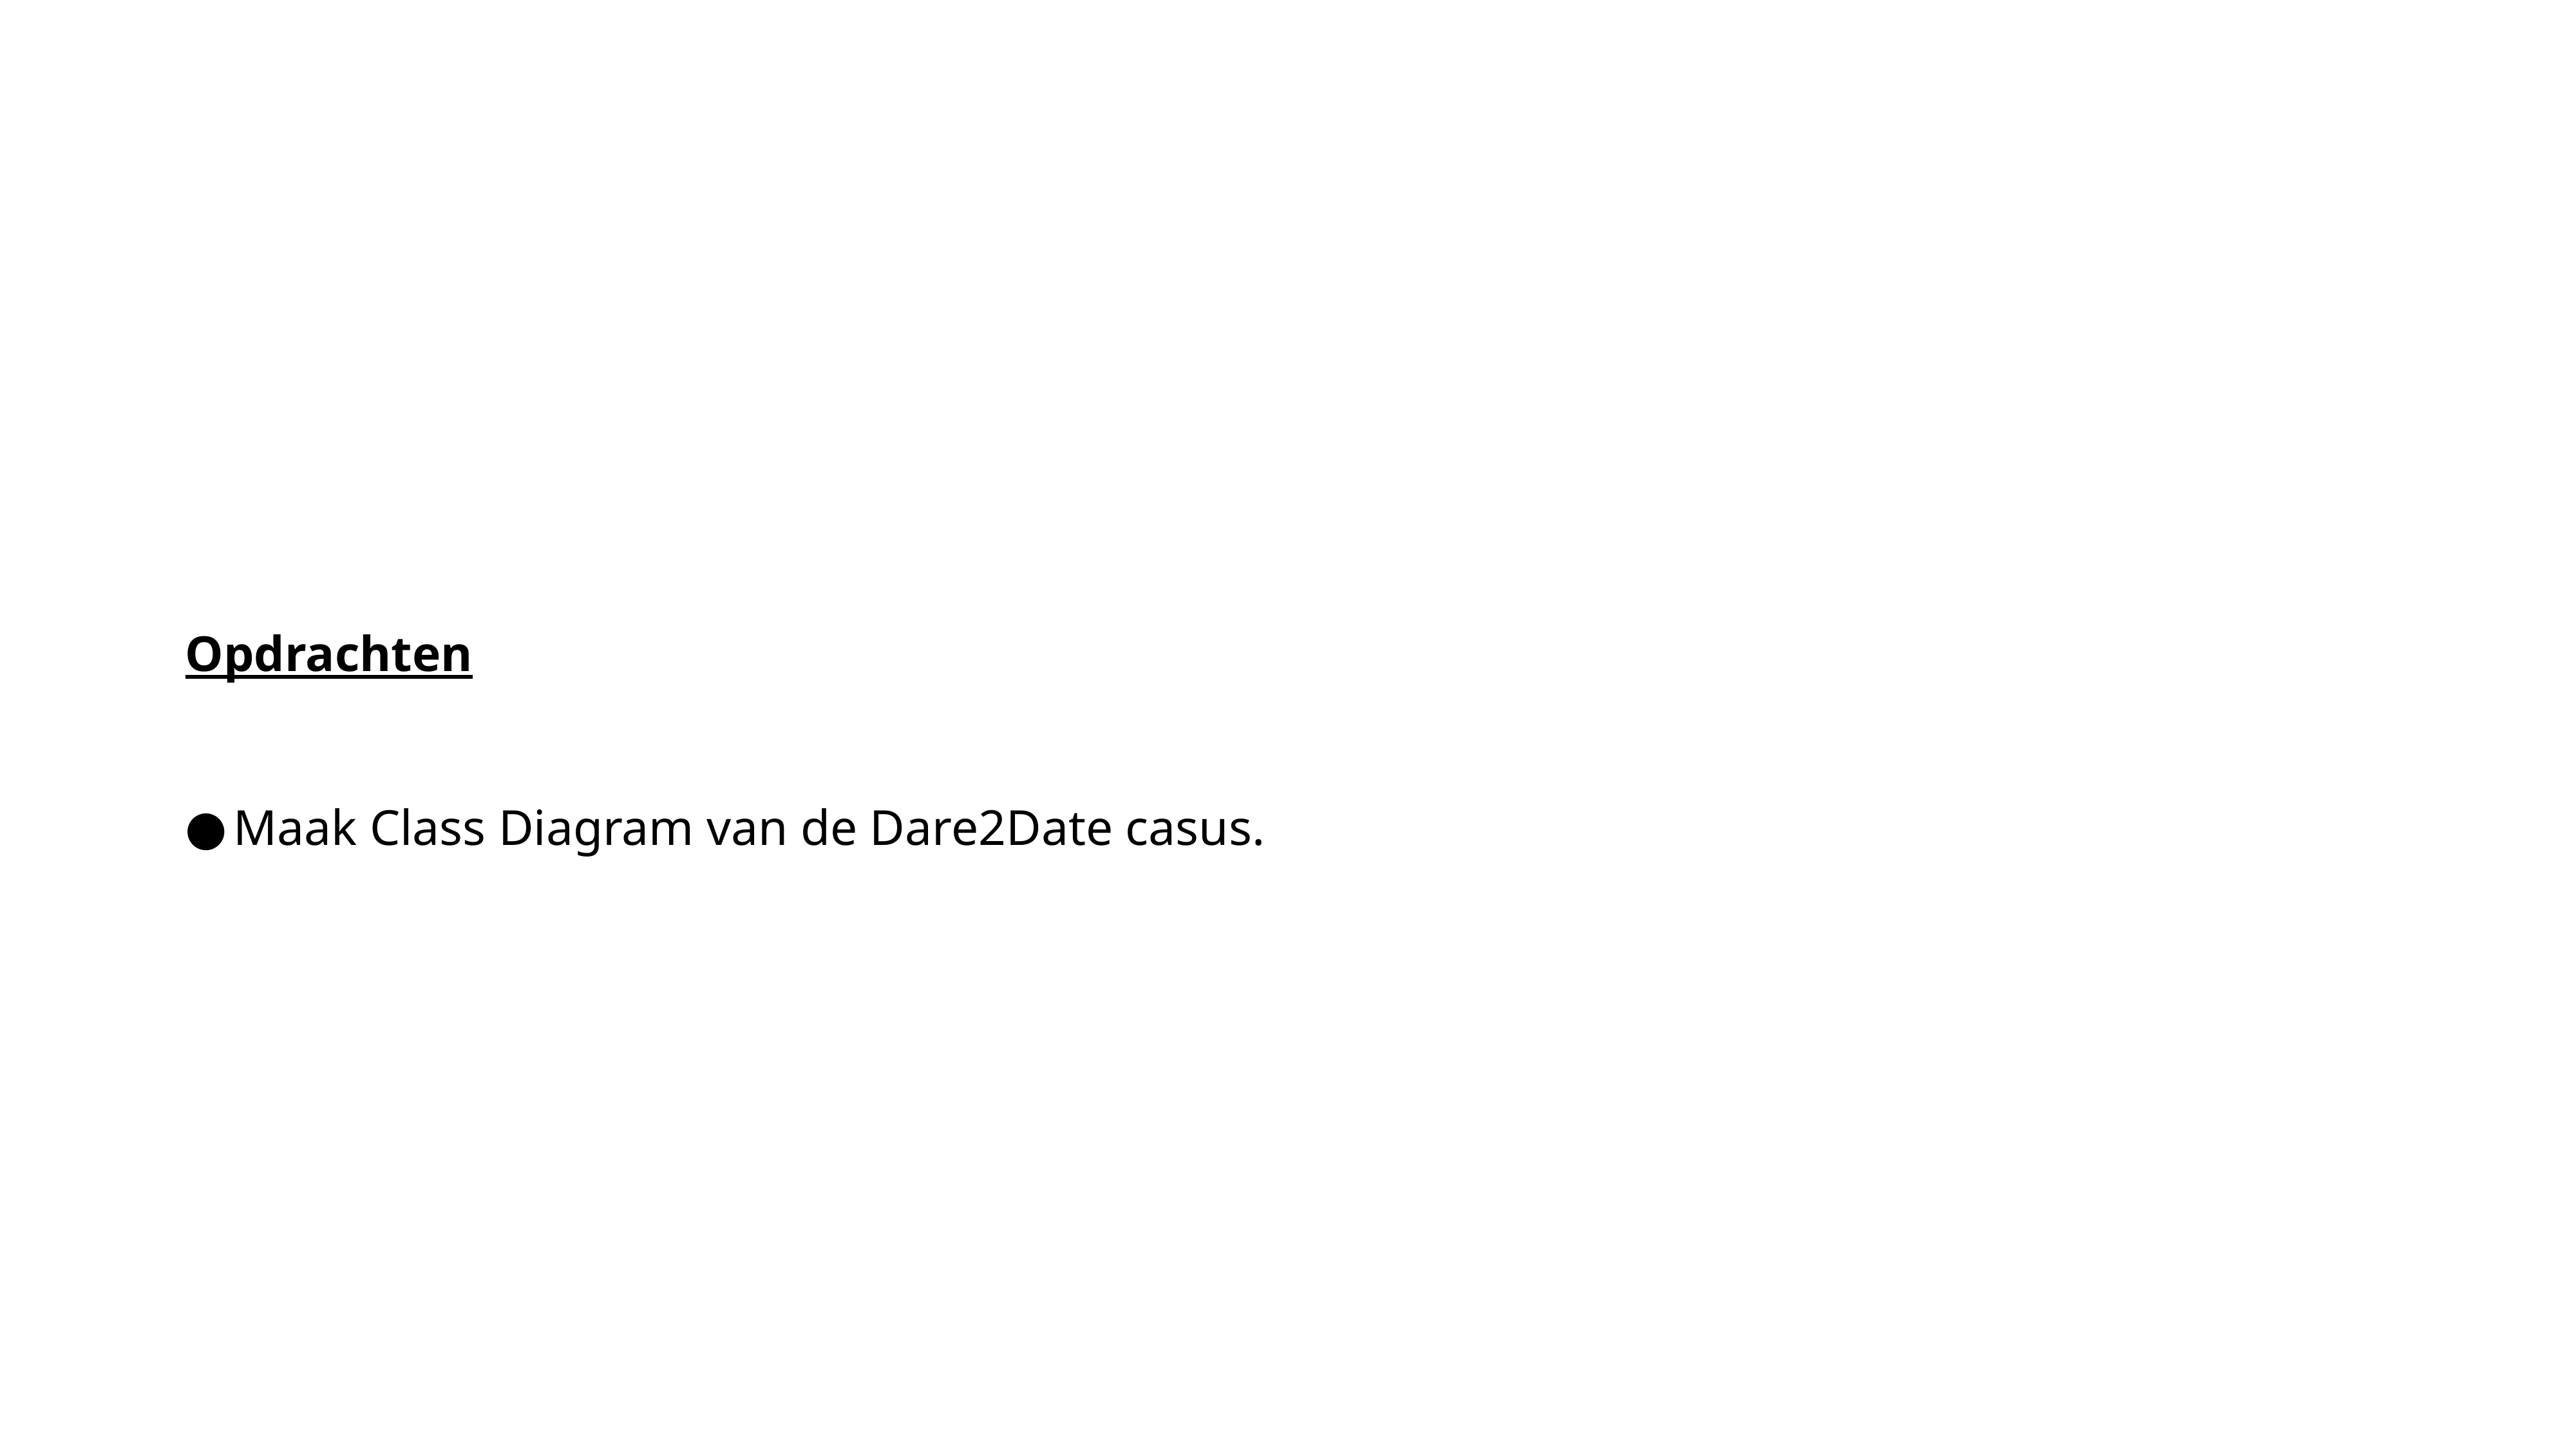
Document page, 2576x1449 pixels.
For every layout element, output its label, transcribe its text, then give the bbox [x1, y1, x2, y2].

text_box Opdrachten Maak Class Diagram van de Dare2Date casus. [175, 497, 2401, 952]
